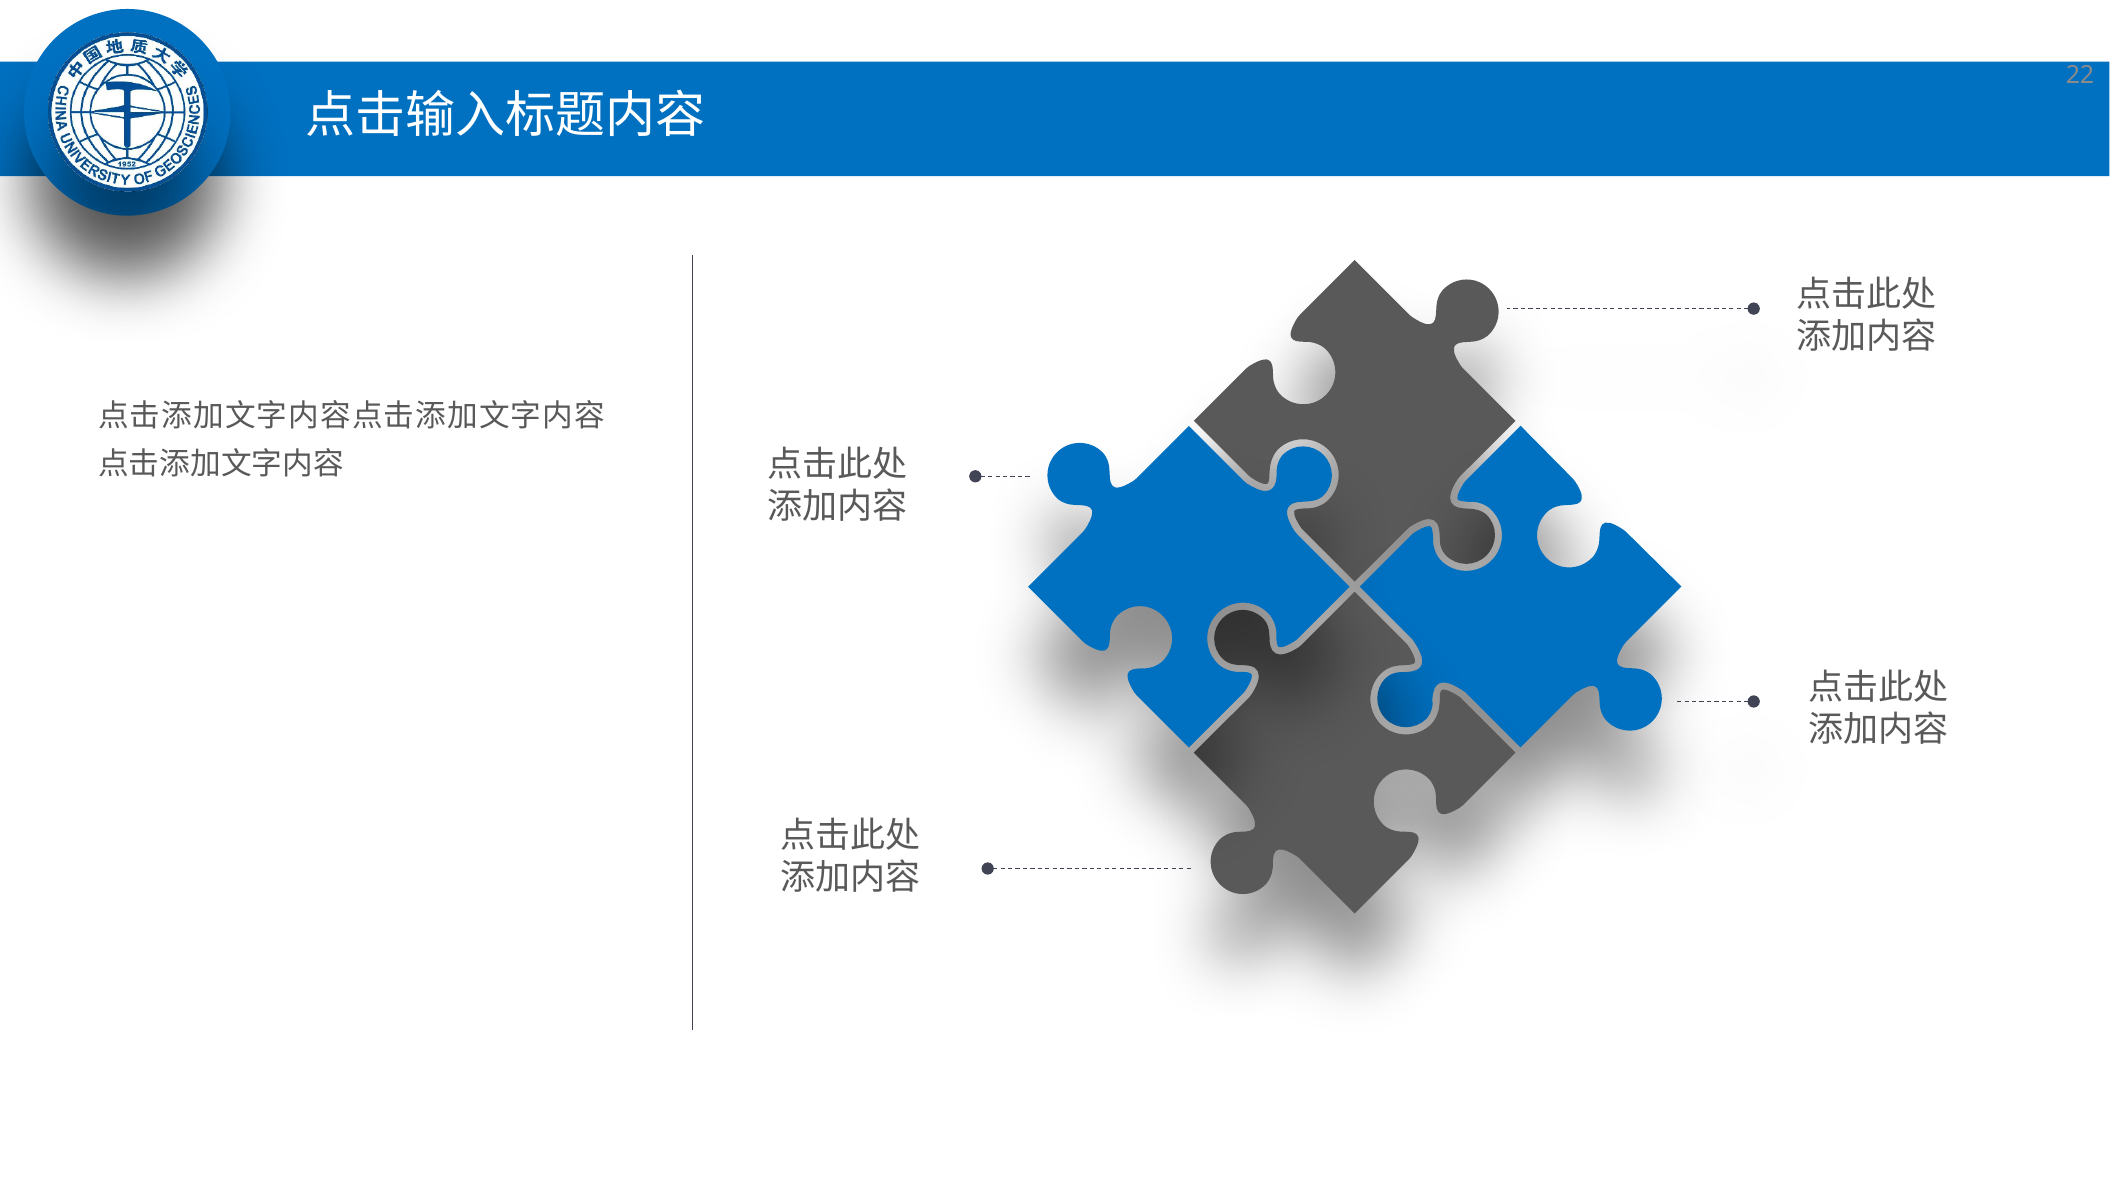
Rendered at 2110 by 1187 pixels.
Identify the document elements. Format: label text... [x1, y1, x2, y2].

text_box 点击添加文字内容点击添加文字内容点击添加文字内容 [83, 377, 620, 731]
text_box 点击此处 添加内容 [752, 434, 923, 534]
text_box 点击此处 添加内容 [766, 805, 936, 905]
text_box 点击此处 添加内容 [1793, 656, 1963, 756]
text_box [1026, 424, 1352, 749]
text_box [1209, 598, 1517, 915]
text_box 点击此处 添加内容 [1781, 264, 1952, 364]
picture [42, 25, 212, 200]
text_box [1361, 424, 1683, 749]
list 点击输入标题内容 [290, 74, 810, 158]
text_box [1192, 258, 1517, 567]
slide_number 22 [2006, 43, 2110, 108]
